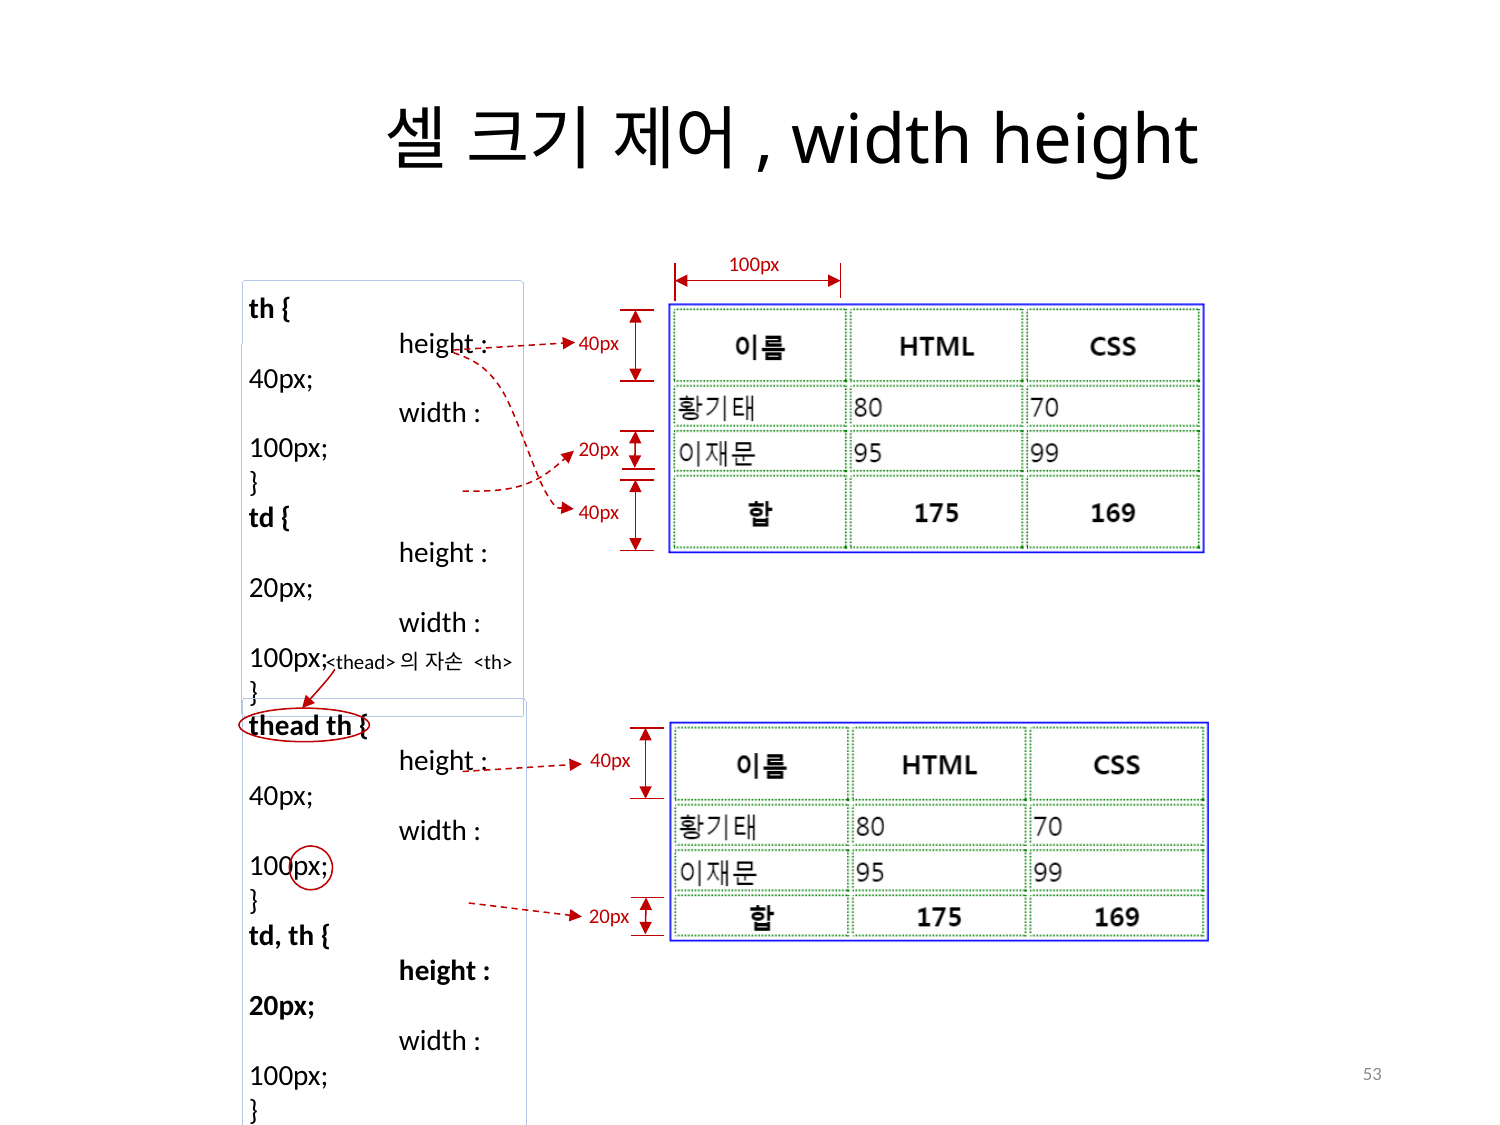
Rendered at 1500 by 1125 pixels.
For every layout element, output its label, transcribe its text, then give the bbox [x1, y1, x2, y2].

title 셀 크기 제어, width height [369, 52, 1334, 230]
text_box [239, 243, 1219, 997]
slide_number 53 [1059, 1042, 1397, 1103]
